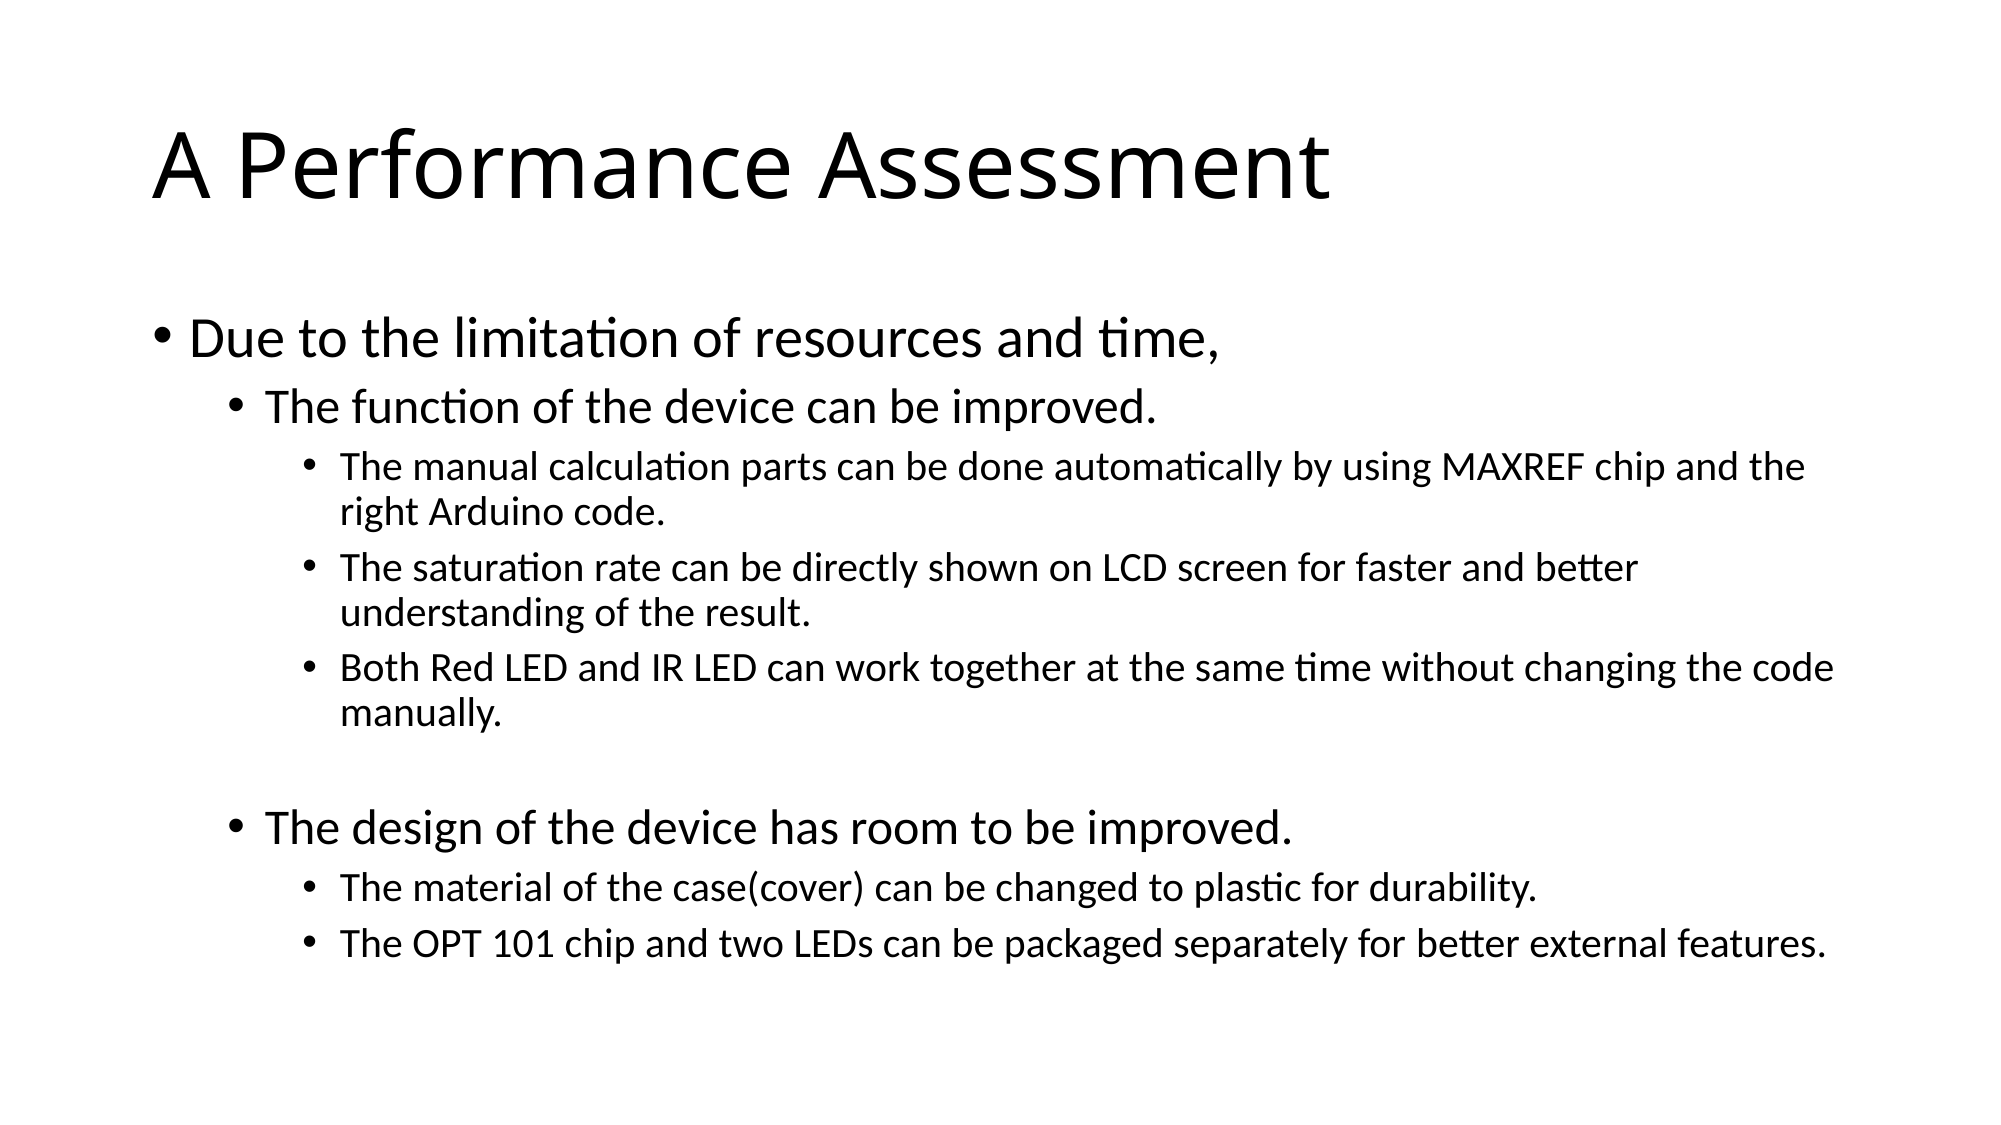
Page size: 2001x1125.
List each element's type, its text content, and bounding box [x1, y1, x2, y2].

list Due to the limitation of resources and time, The function of the device can be improved. The manual calculation parts can be done automatically by using MAXREF chip and the right Arduino code. The saturation rate can be directly shown on LCD screen for faster and better understanding of the result. Both Red LED and IR LED can work together at the same time without changing the code manually. The design of the device has room to be improved. The material of the case(cover) can be changed to plastic for durability. The OPT 101 chip and two LEDs can be packaged separately for better external features. [137, 299, 1863, 1014]
title A Performance Assessment [137, 59, 1863, 278]
